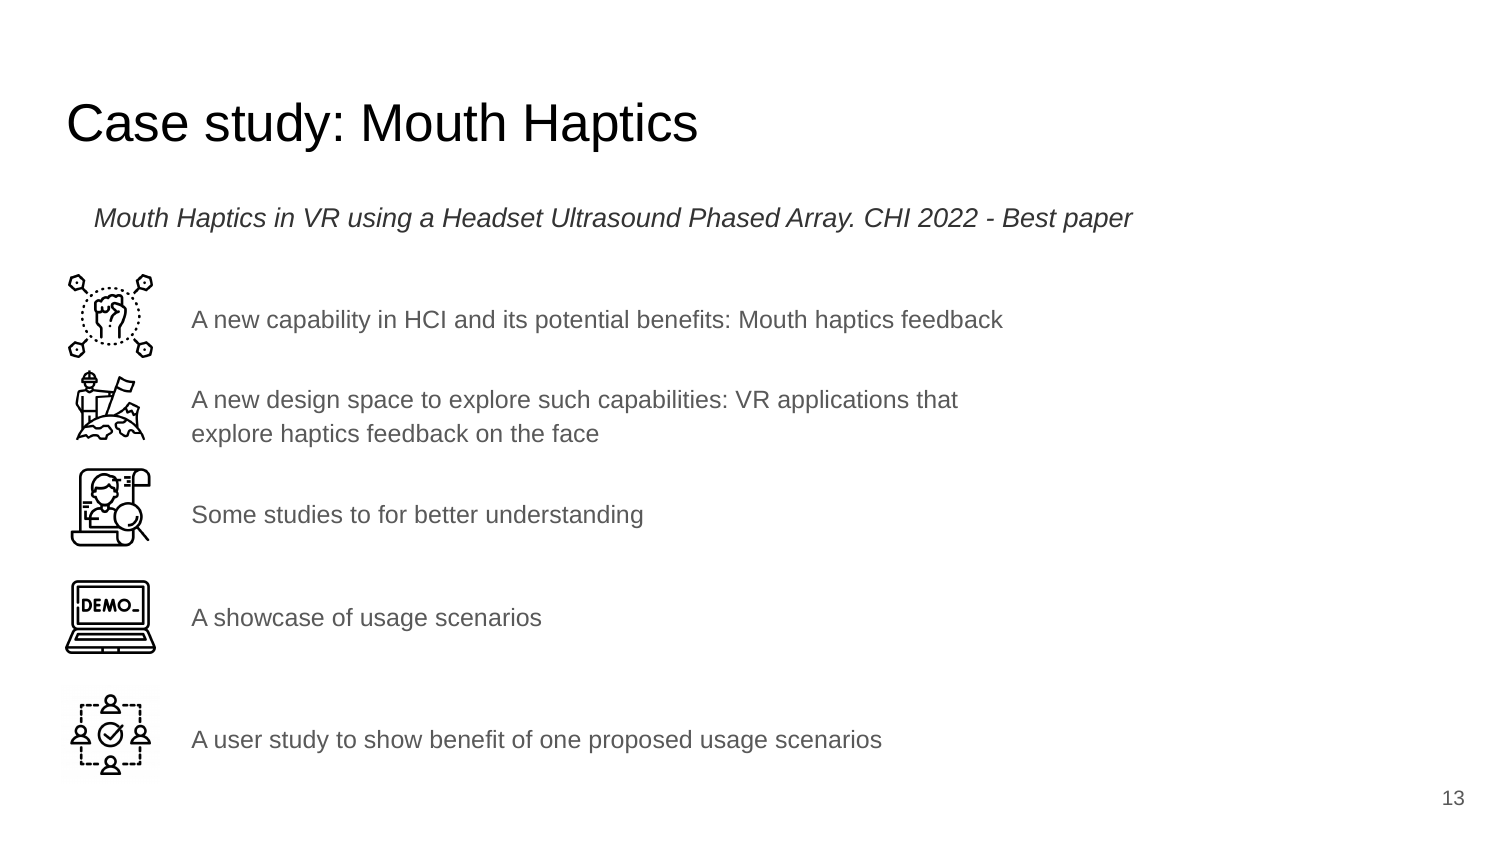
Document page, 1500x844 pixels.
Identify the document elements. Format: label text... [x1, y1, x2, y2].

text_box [68, 464, 1038, 549]
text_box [68, 273, 1038, 359]
slide_number ‹#› [1389, 764, 1480, 830]
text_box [65, 572, 1038, 663]
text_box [61, 685, 1038, 784]
text_box Mouth Haptics in VR using a Headset Ultrasound Phased Array. CHI 2022 - Best paper [78, 180, 1175, 249]
title Case study: Mouth Haptics [51, 72, 1449, 167]
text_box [73, 363, 1009, 460]
